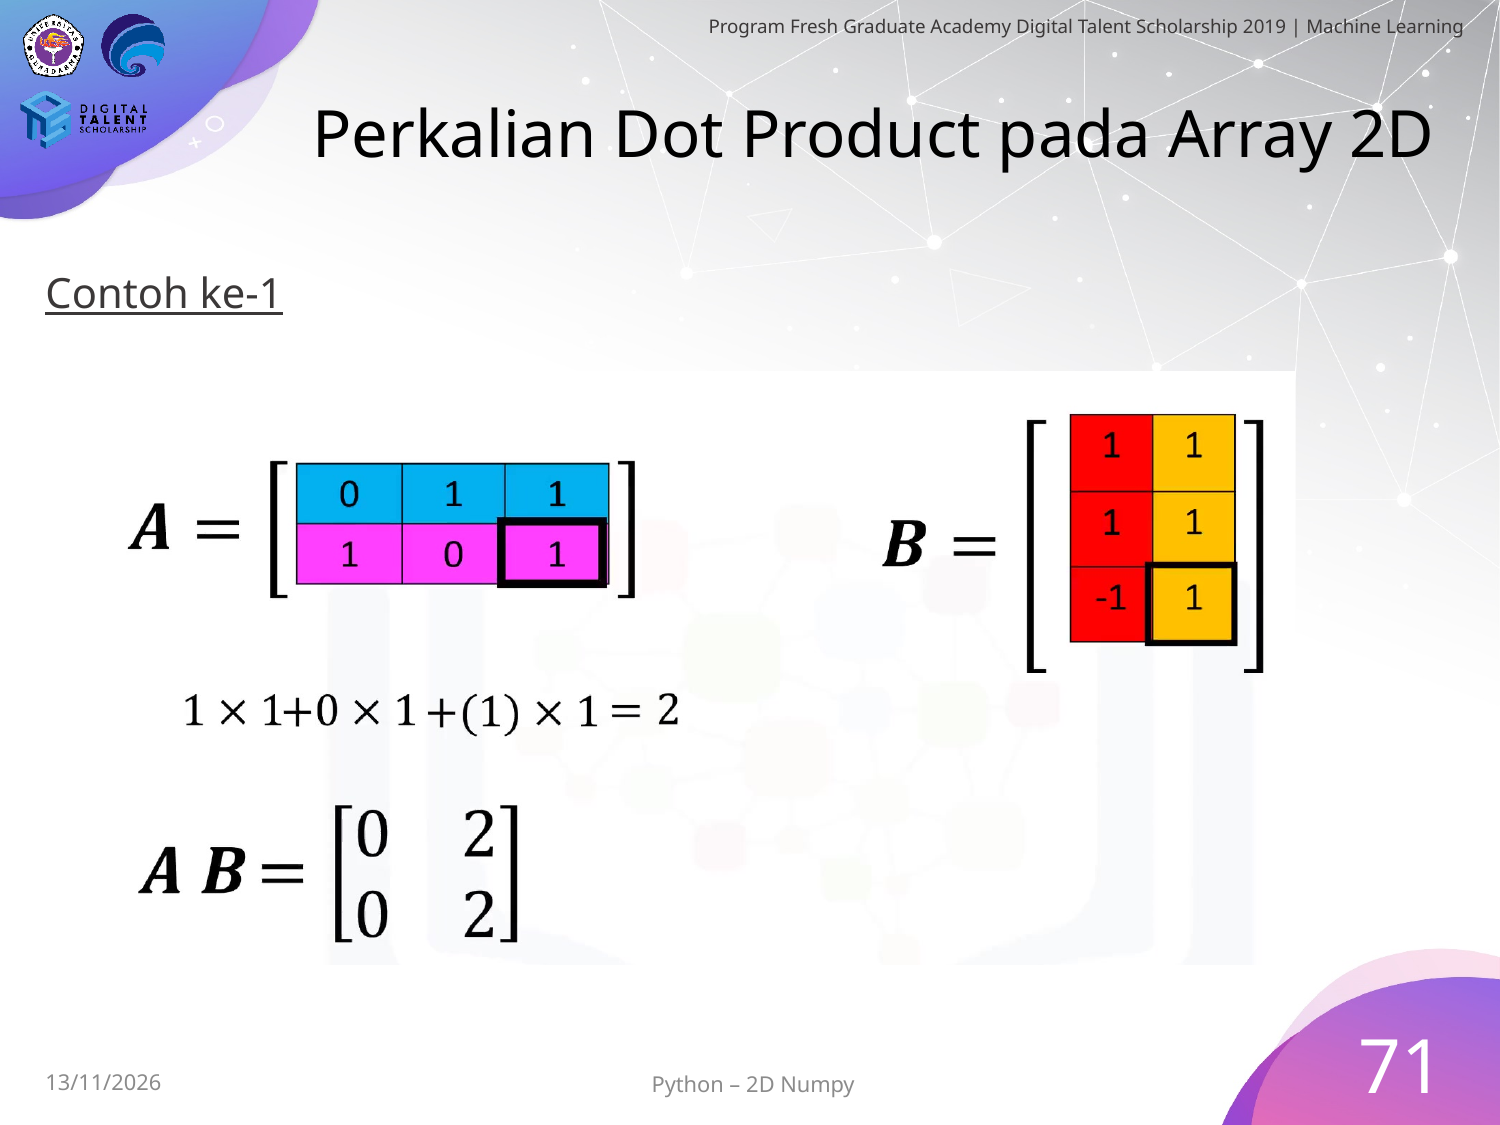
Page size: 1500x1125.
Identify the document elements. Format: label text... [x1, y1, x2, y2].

title Perkalian Dot Product pada Array 2D [271, 66, 1477, 207]
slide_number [30, 1053, 272, 1114]
footer Python – 2D Numpy [386, 1053, 1121, 1114]
picture [0, 0, 1500, 1125]
list Contoh ke-1 [30, 235, 1477, 350]
slide_number 71 [1327, 1025, 1477, 1115]
